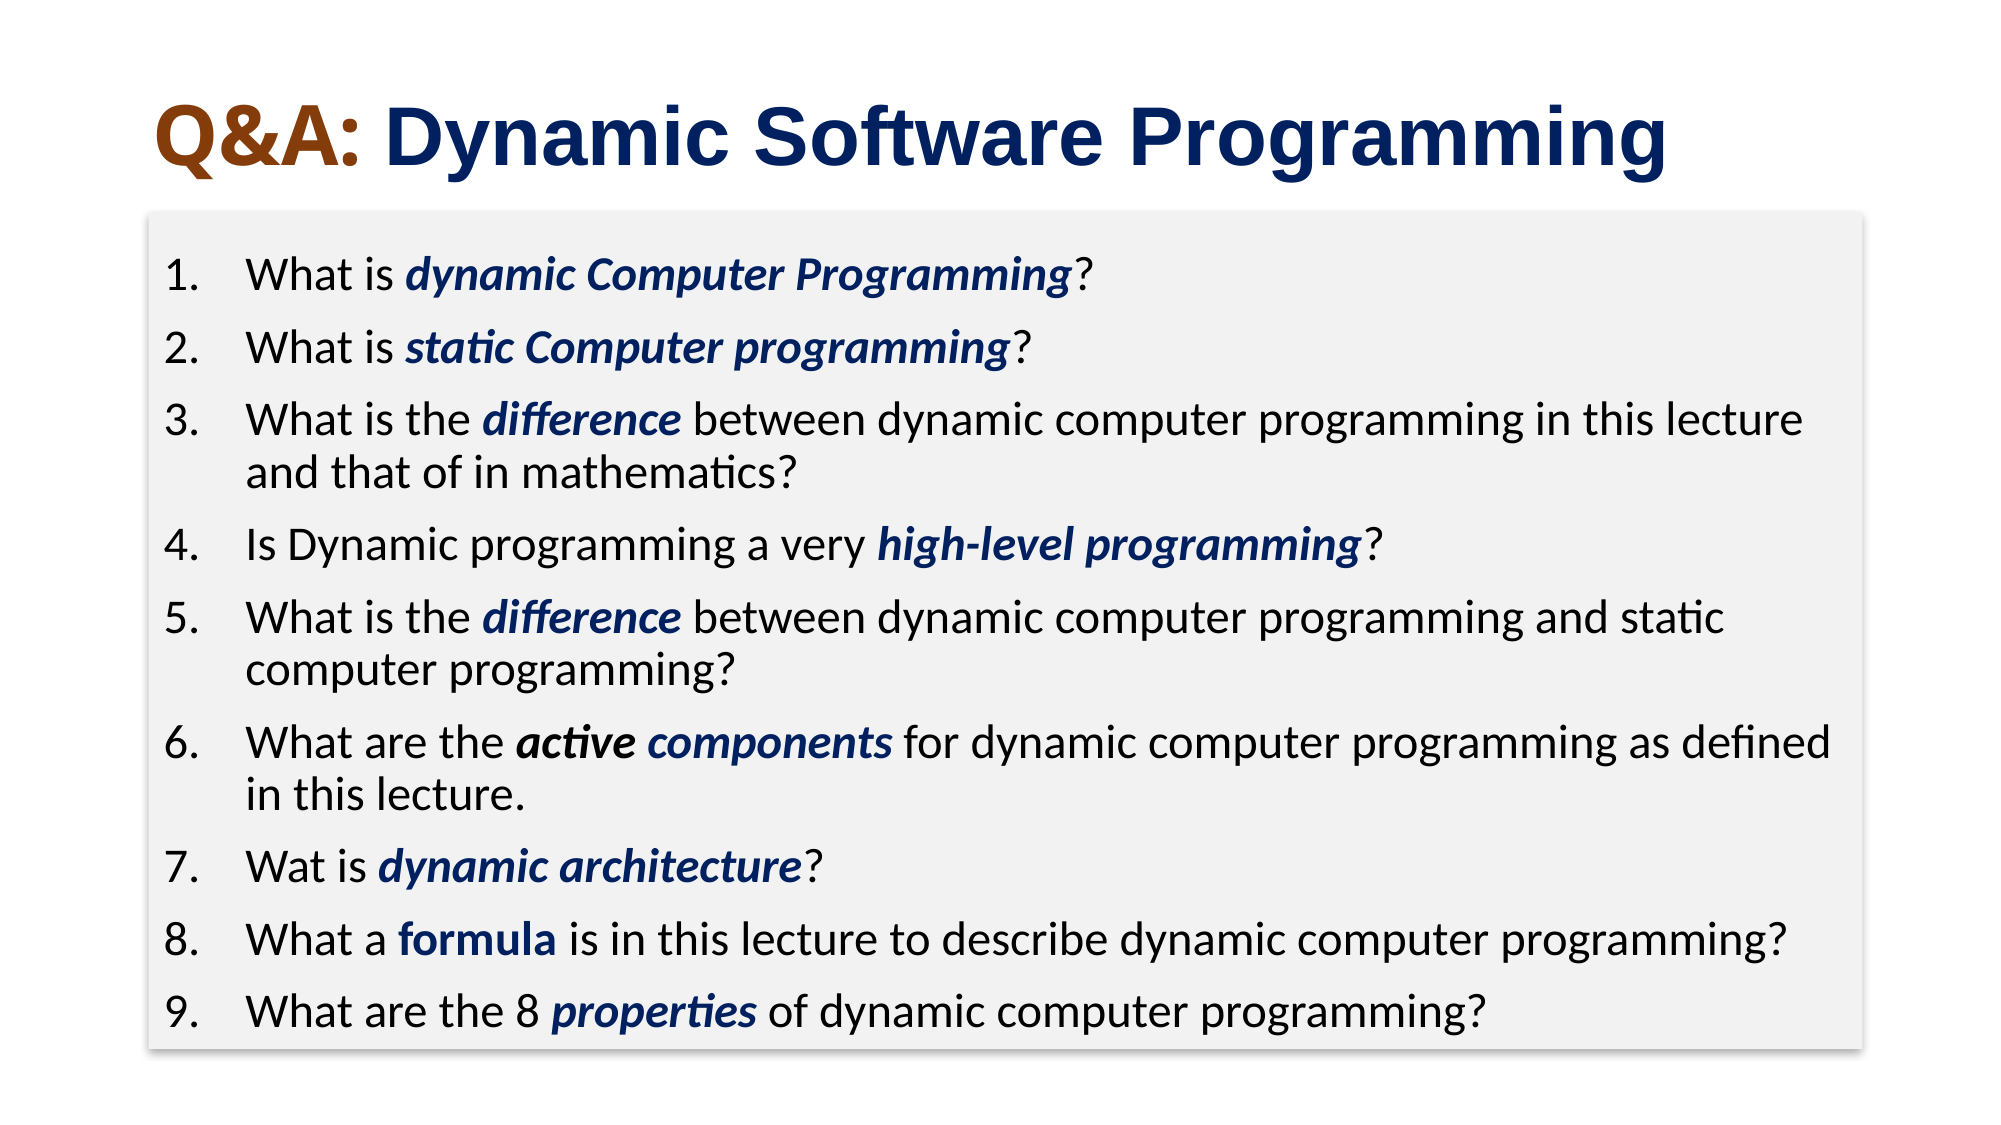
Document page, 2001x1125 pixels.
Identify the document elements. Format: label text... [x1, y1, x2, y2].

title Q&A: Dynamic Software Programming [137, 76, 1863, 202]
list What is dynamic Computer Programming? What is static Computer programming? What is the difference between dynamic computer programming in this lecture and that of in mathematics? Is Dynamic programming a very high-level programming? What is the difference between dynamic computer programming and static computer programming? What are the active components for dynamic computer programming as defined in this lecture. Wat is dynamic architecture? What a formula is in this lecture to describe dynamic computer programming? What are the 8 properties of dynamic computer programming? [148, 211, 1863, 1049]
